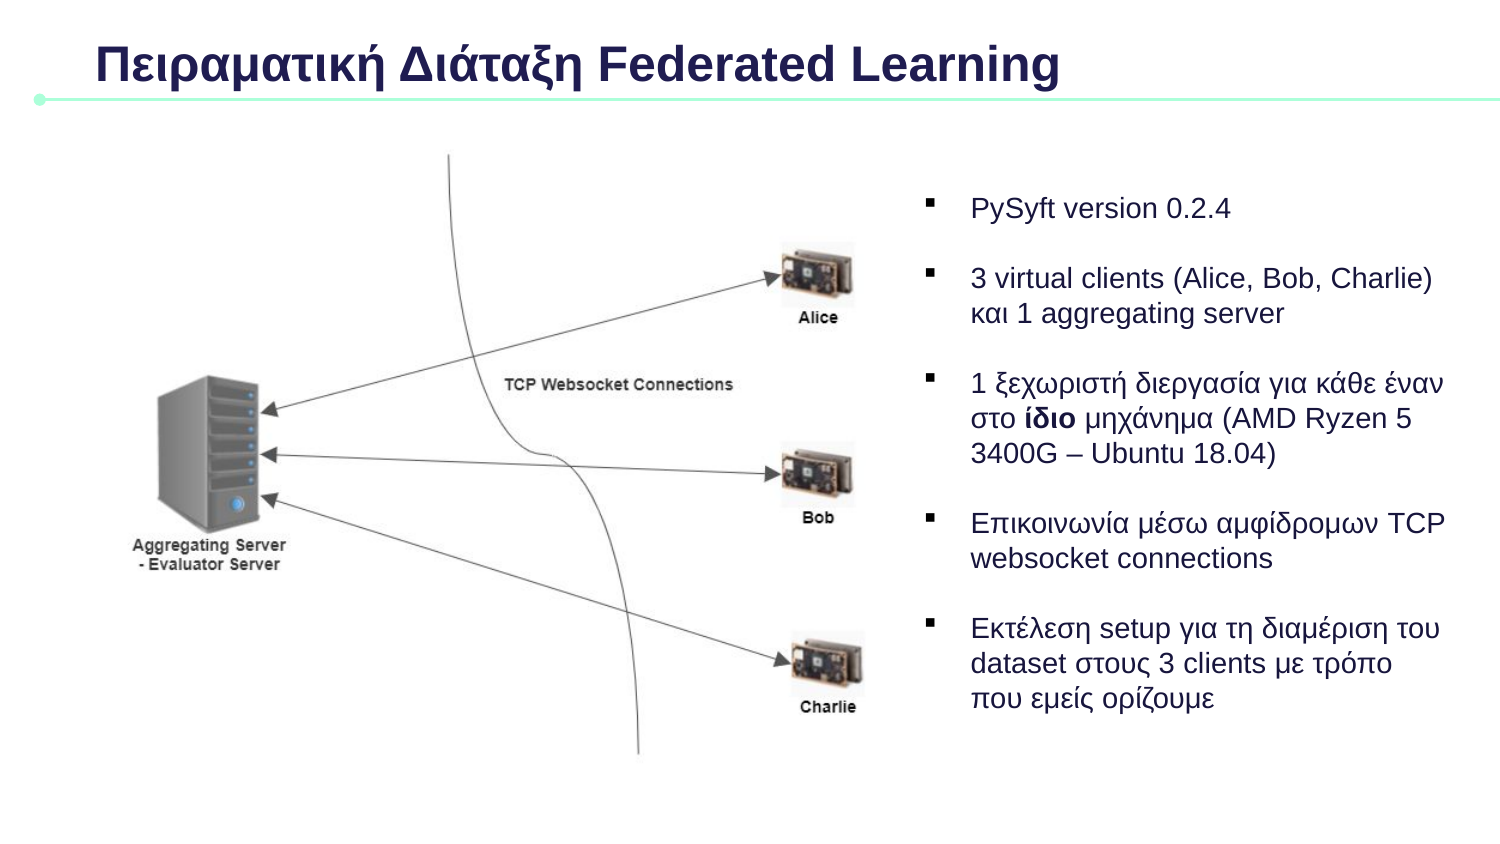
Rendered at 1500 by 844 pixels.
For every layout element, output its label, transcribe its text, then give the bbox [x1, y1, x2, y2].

title Πειραματική Διάταξη Federated Learning [80, 16, 1151, 105]
text_box PySyft version 0.2.4 3 virtual clients (Alice, Bob, Charlie) και 1 aggregating server 1 ξεχωριστή διεργασία για κάθε έναν στο ίδιο μηχάνημα (AMD Ryzen 5 3400G – Ubuntu 18.04) Επικοινωνία μέσω αμφίδρομων TCP websocket connections Εκτέλεση setup για τη διαμέριση του dataset στους 3 clients με τρόπο που εμείς ορίζουμε [908, 182, 1463, 722]
picture [79, 140, 879, 770]
